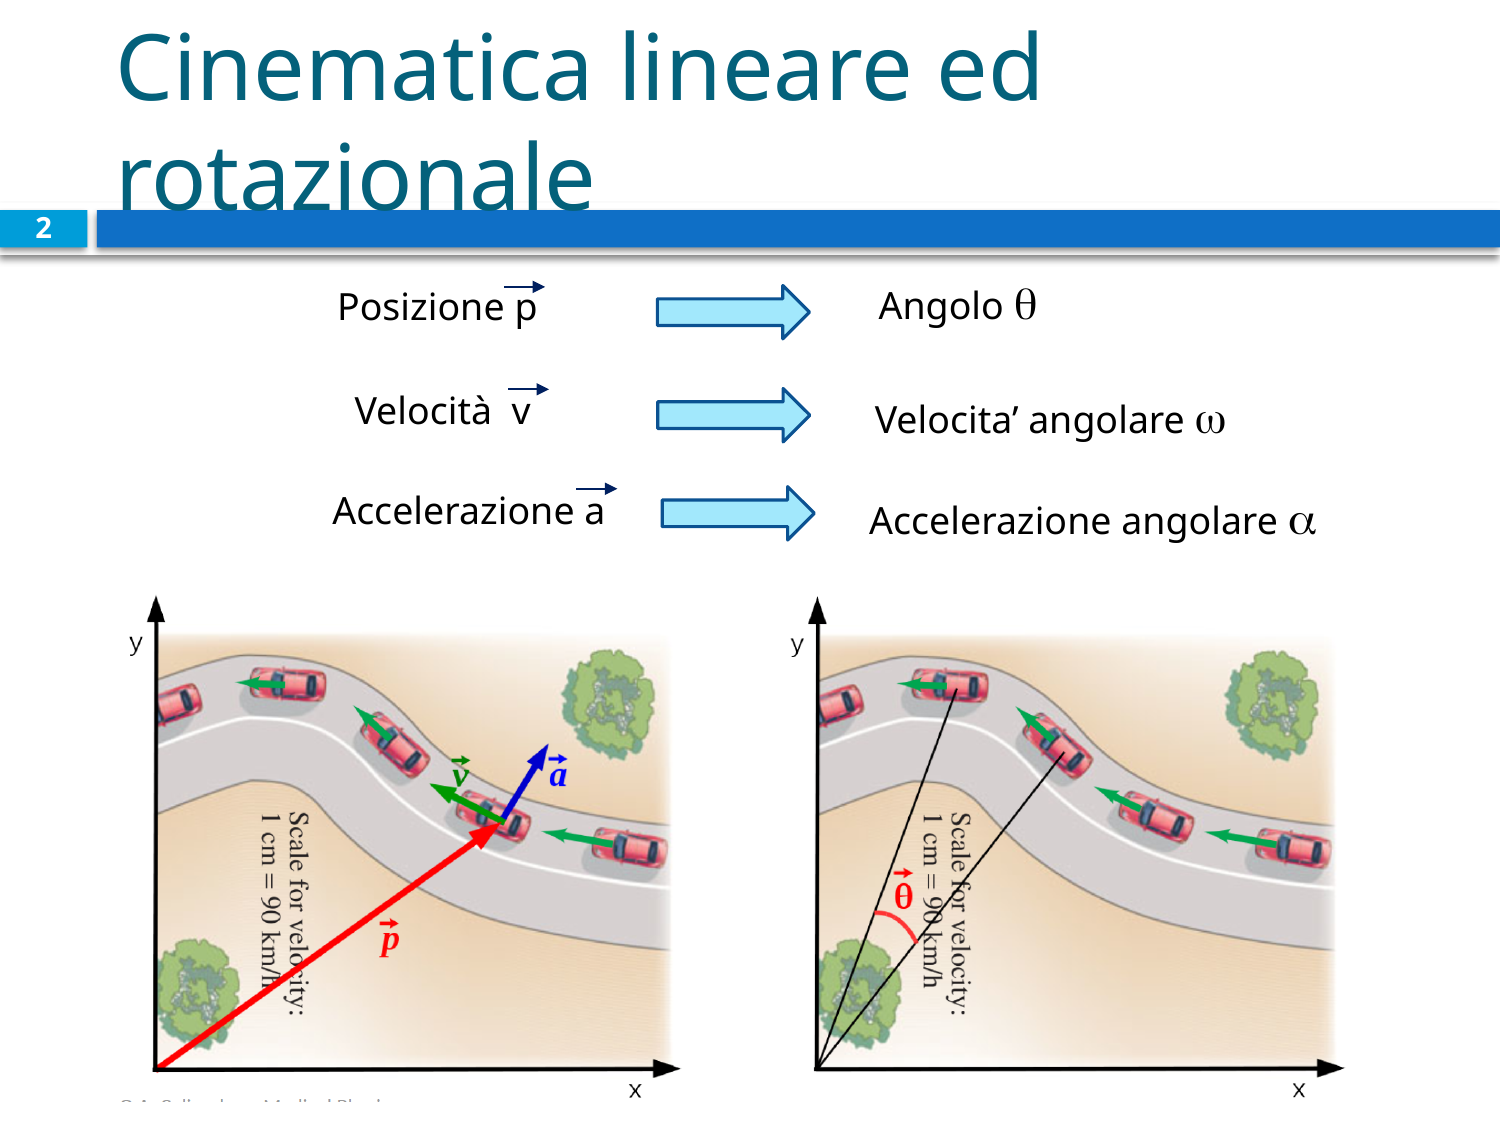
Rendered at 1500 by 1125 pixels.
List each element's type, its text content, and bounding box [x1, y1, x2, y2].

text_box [332, 275, 553, 337]
slide_number 2 [0, 208, 88, 249]
text_box [655, 284, 811, 341]
text_box Velocita’ angolare  [861, 381, 1251, 450]
text_box [656, 387, 811, 444]
text_box Accelerazione angolare  [855, 482, 1331, 551]
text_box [324, 479, 624, 541]
picture [111, 585, 1356, 1102]
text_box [342, 379, 553, 441]
title Cinematica lineare ed rotazionale [100, 37, 1438, 200]
text_box [660, 485, 816, 542]
text_box Angolo  [865, 267, 1064, 336]
